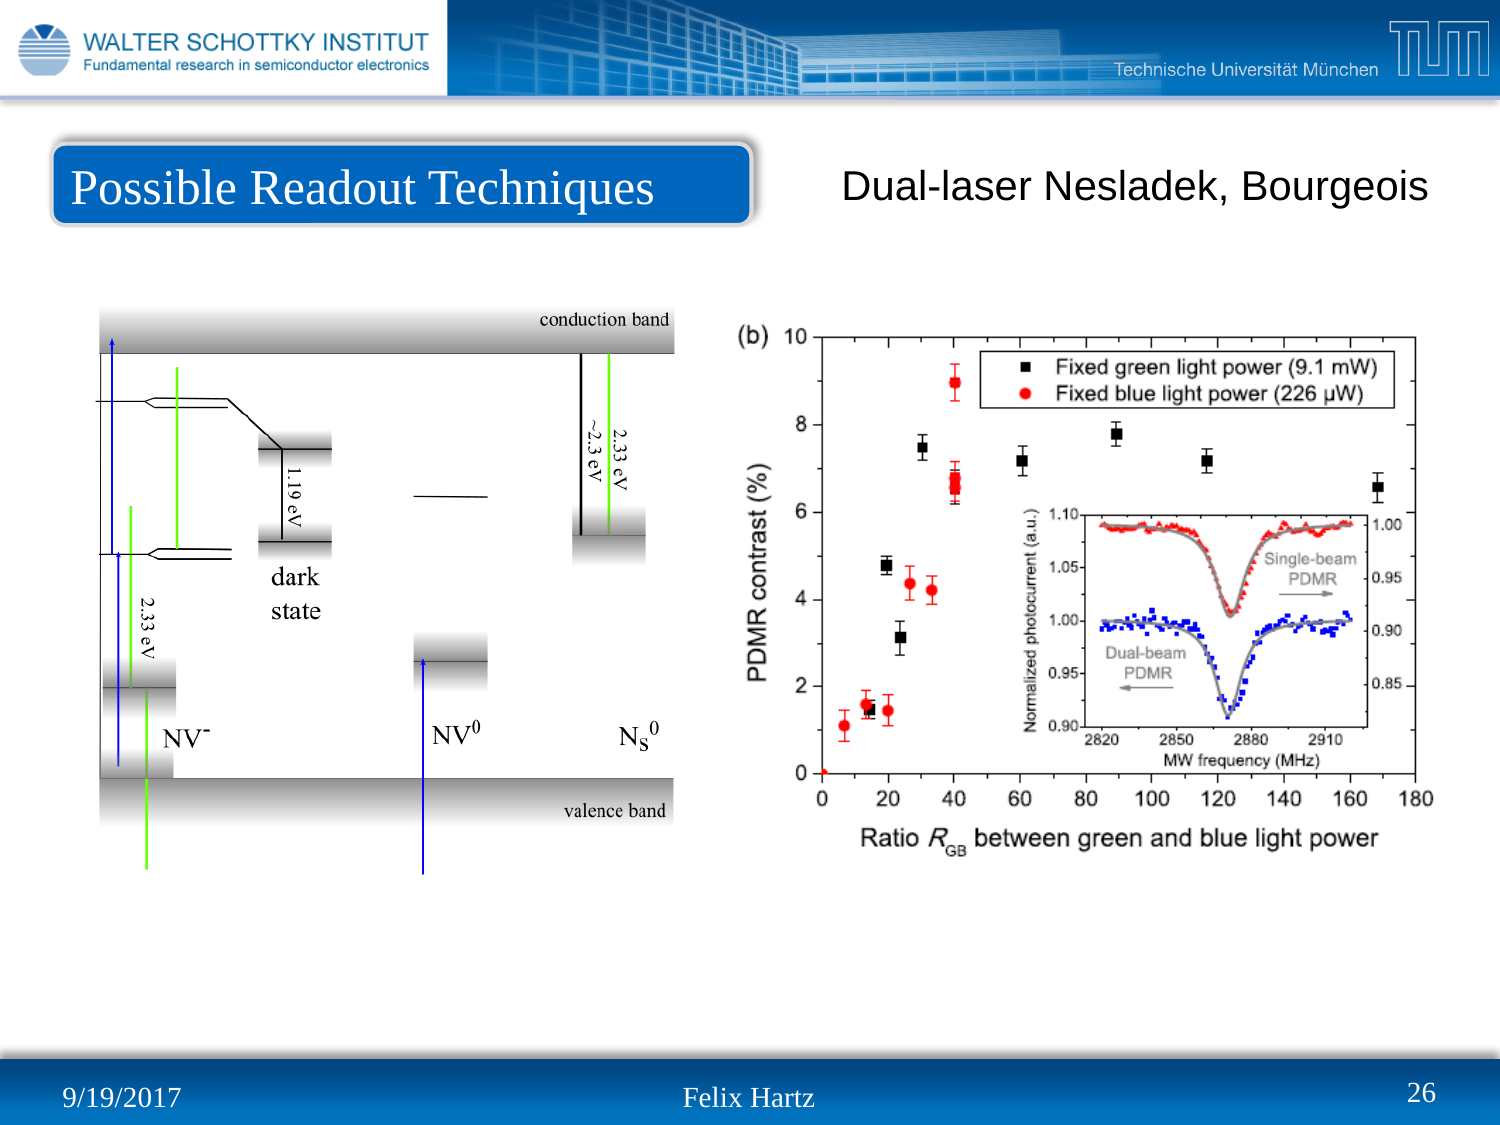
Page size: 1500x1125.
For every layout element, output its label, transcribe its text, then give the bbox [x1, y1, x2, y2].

text_box Felix Hartz [667, 1071, 831, 1121]
picture [12, 19, 431, 80]
text_box 26 [1375, 1066, 1451, 1116]
picture [732, 293, 1446, 875]
picture [0, 1059, 1500, 1125]
picture [447, 0, 1500, 95]
text_box 9/19/2017 [25, 1071, 219, 1121]
text_box Dual-laser Nesladek, Bourgeois [826, 151, 1445, 217]
text_box Possible Readout Techniques [49, 141, 754, 228]
picture [83, 293, 682, 880]
